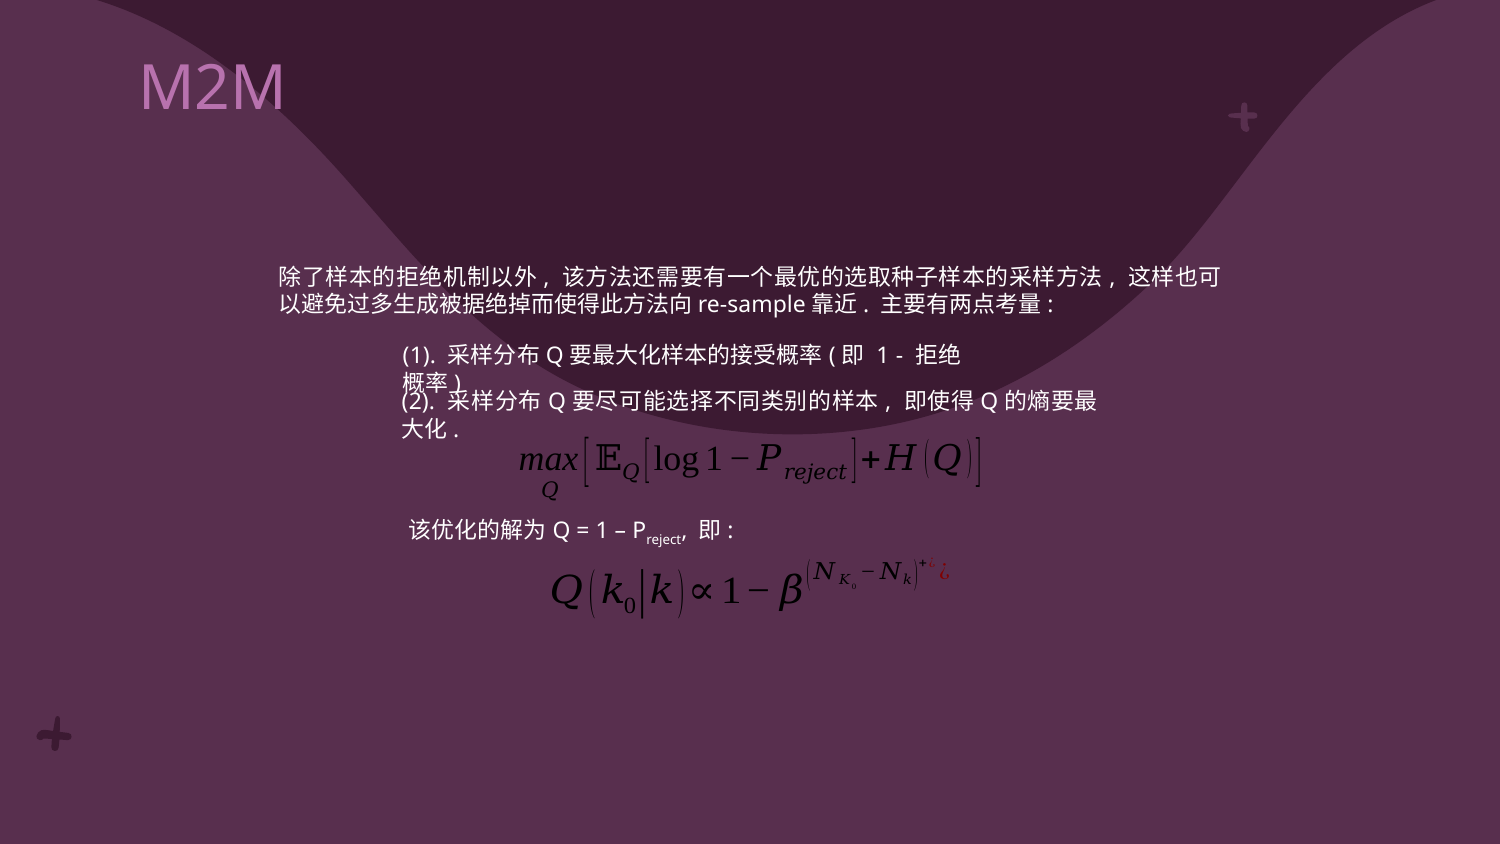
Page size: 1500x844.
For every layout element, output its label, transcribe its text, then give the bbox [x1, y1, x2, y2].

text_box (1). 采样分布Q要最大化样本的接受概率(即 1 - 拒绝概率) [387, 333, 976, 379]
title M2M [123, 32, 974, 130]
text_box 除了样本的拒绝机制以外, 该方法还需要有一个最优的选取种子样本的采样方法, 这样也可以避免过多生成被据绝掉而使得此方法向re-sample靠近. 主要有两点考量: [263, 255, 1237, 325]
text_box (2). 采样分布Q要尽可能选择不同类别的样本, 即使得Q的熵要最大化. [386, 379, 1113, 449]
text_box 该优化的解为Q = 1 – Preject, 即: [394, 508, 774, 555]
